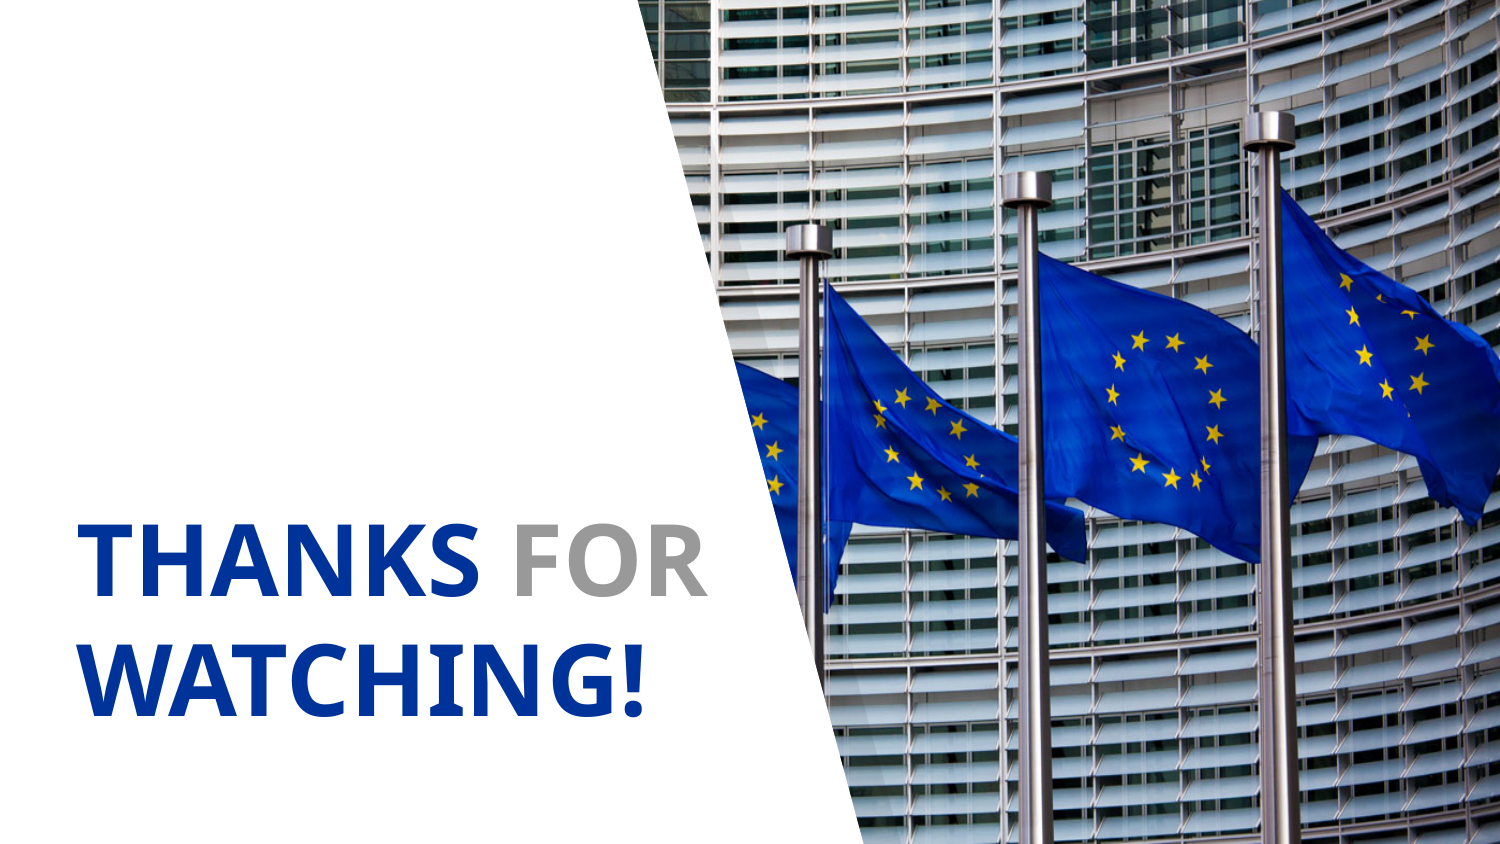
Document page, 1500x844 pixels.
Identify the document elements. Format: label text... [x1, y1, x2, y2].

text_box THANKS FOR WATCHING! [61, 561, 750, 752]
picture [638, 0, 1500, 844]
